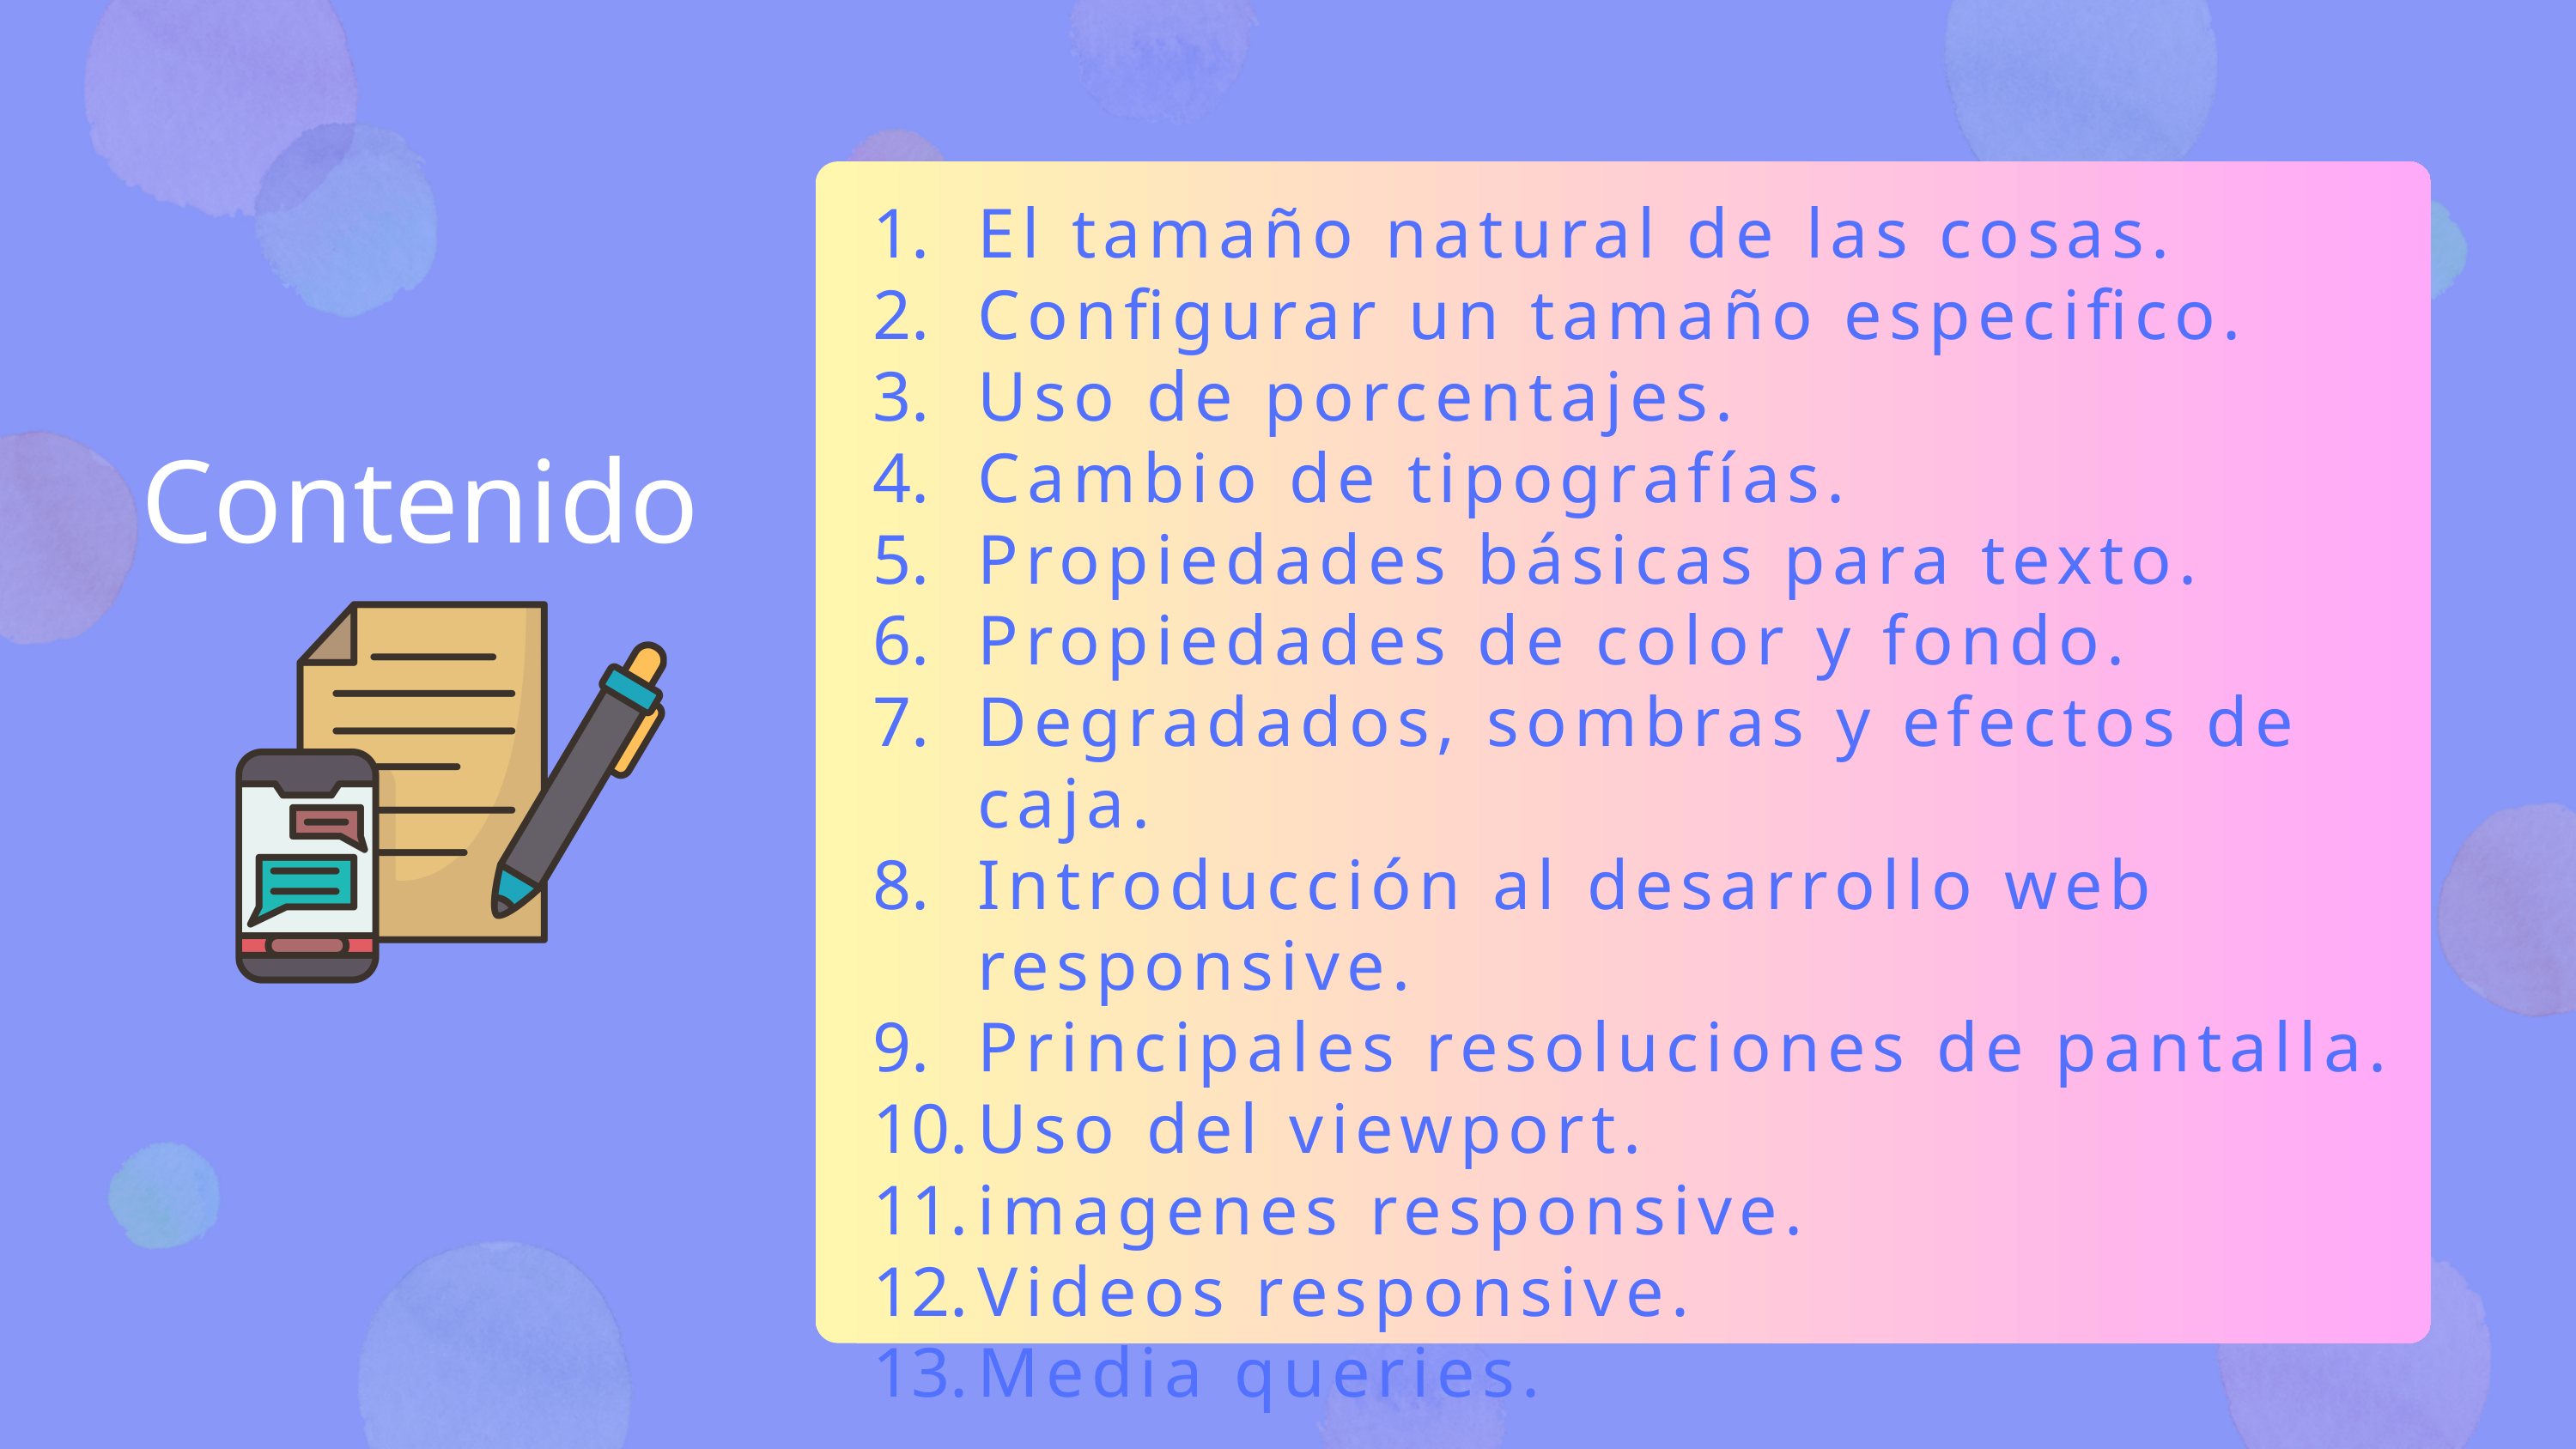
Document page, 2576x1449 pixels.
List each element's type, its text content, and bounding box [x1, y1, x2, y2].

text_box El tamaño natural de las cosas. Configurar un tamaño especifico. Uso de porcentajes. Cambio de tipografías. Propiedades básicas para texto. Propiedades de color y fondo. Degradados, sombras y efectos de caja. Introducción al desarrollo web responsive. Principales resoluciones de pantalla. Uso del viewport. imagenes responsive. Videos responsive. Media queries. [815, 1348, 2432, 1411]
text_box Contenido [77, 405, 763, 566]
text_box [235, 600, 667, 985]
text_box [0, 0, 2576, 1449]
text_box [815, 161, 2432, 1343]
